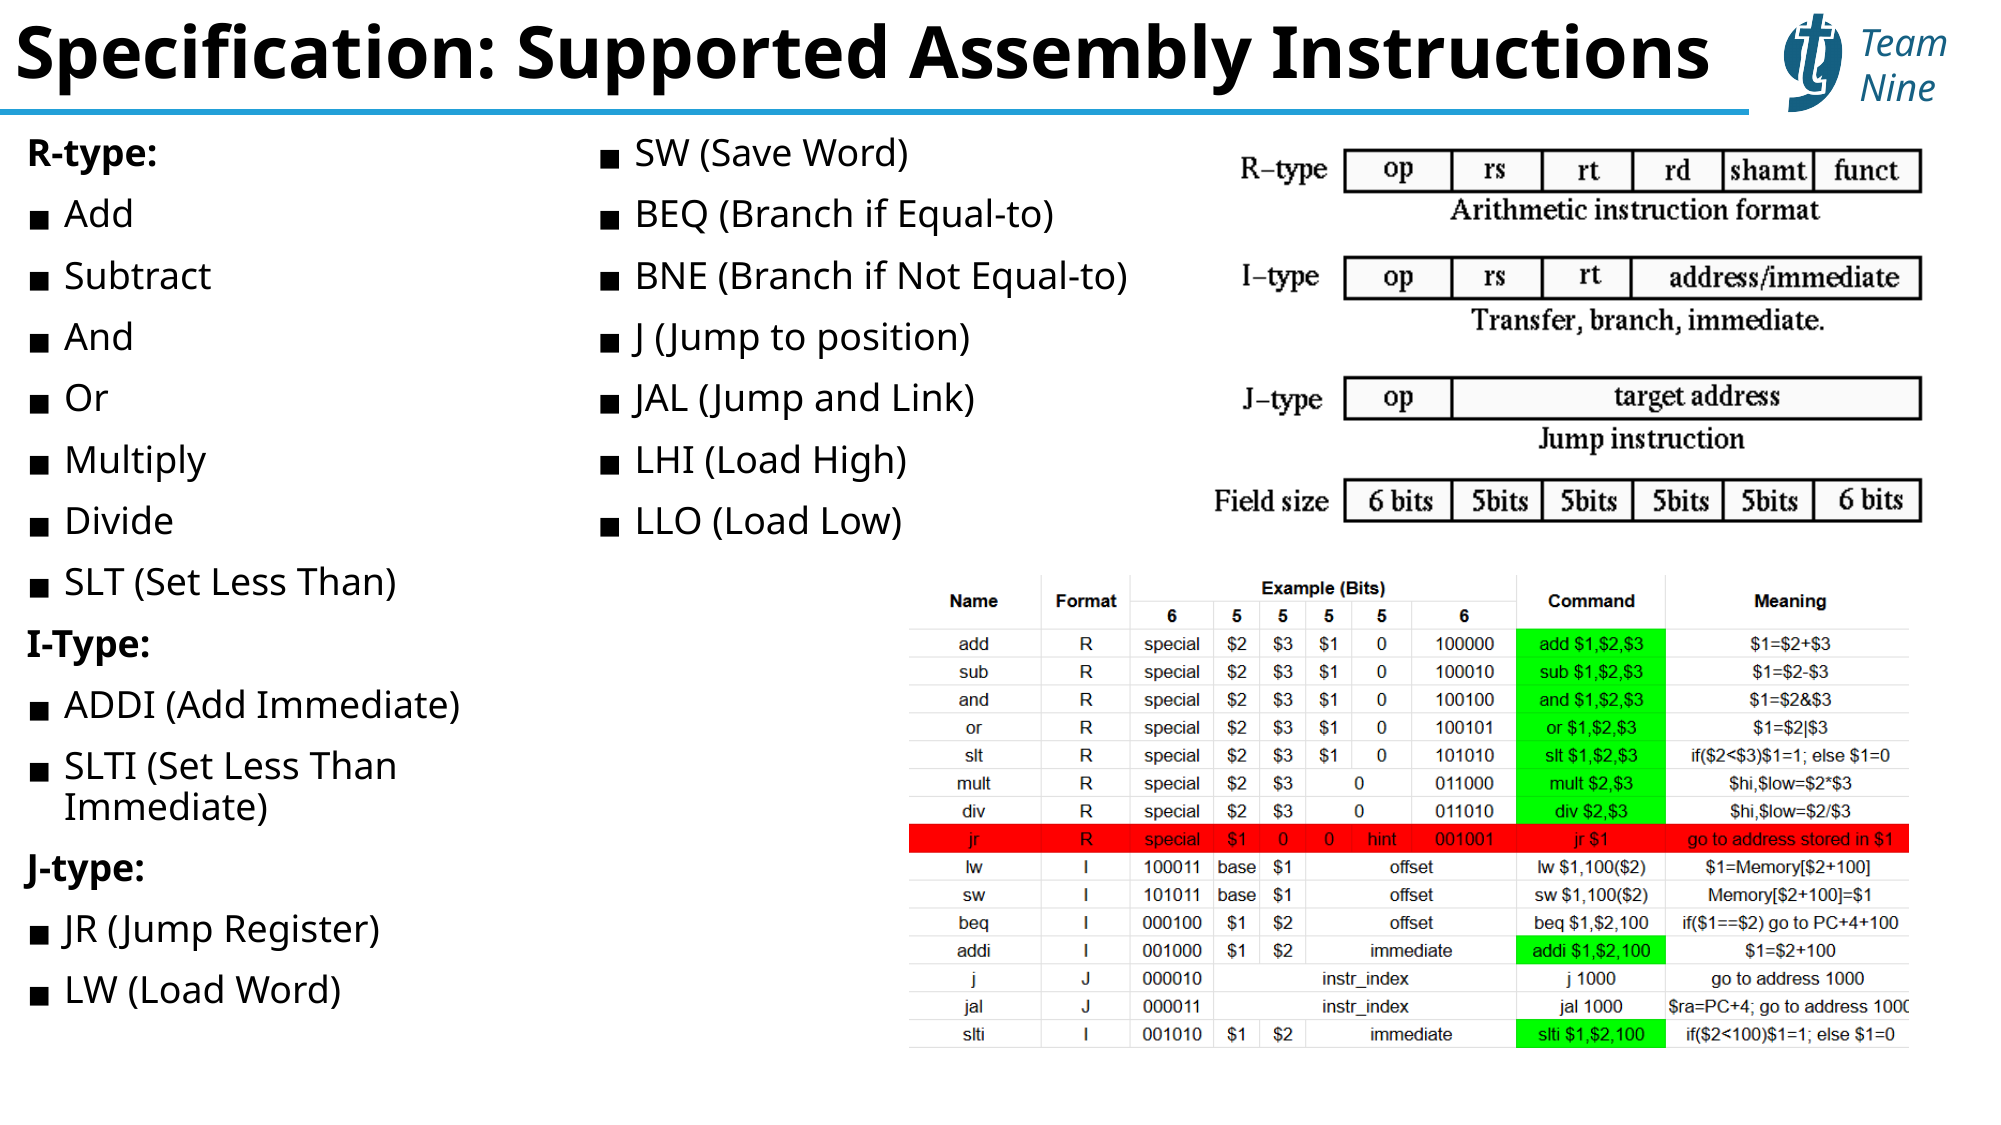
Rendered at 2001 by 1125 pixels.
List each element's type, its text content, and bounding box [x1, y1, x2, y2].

list R-type: Add Subtract And Or Multiply Divide SLT (Set Less Than) I-Type: ADDI (Add Immediate) SLTI (Set Less Than Immediate) J-type: JR (Jump Register) LW (Load Word) SW (Save Word) BEQ (Branch if Equal-to) BNE (Branch if Not Equal-to) J (Jump to position) JAL (Jump and Link) LHI (Load High) LLO (Load Low) [11, 126, 1183, 1025]
picture [1204, 126, 1952, 546]
picture [1780, 11, 1845, 114]
title Specification: Supported Assembly Instructions [0, 6, 1749, 104]
picture [909, 575, 1909, 1048]
